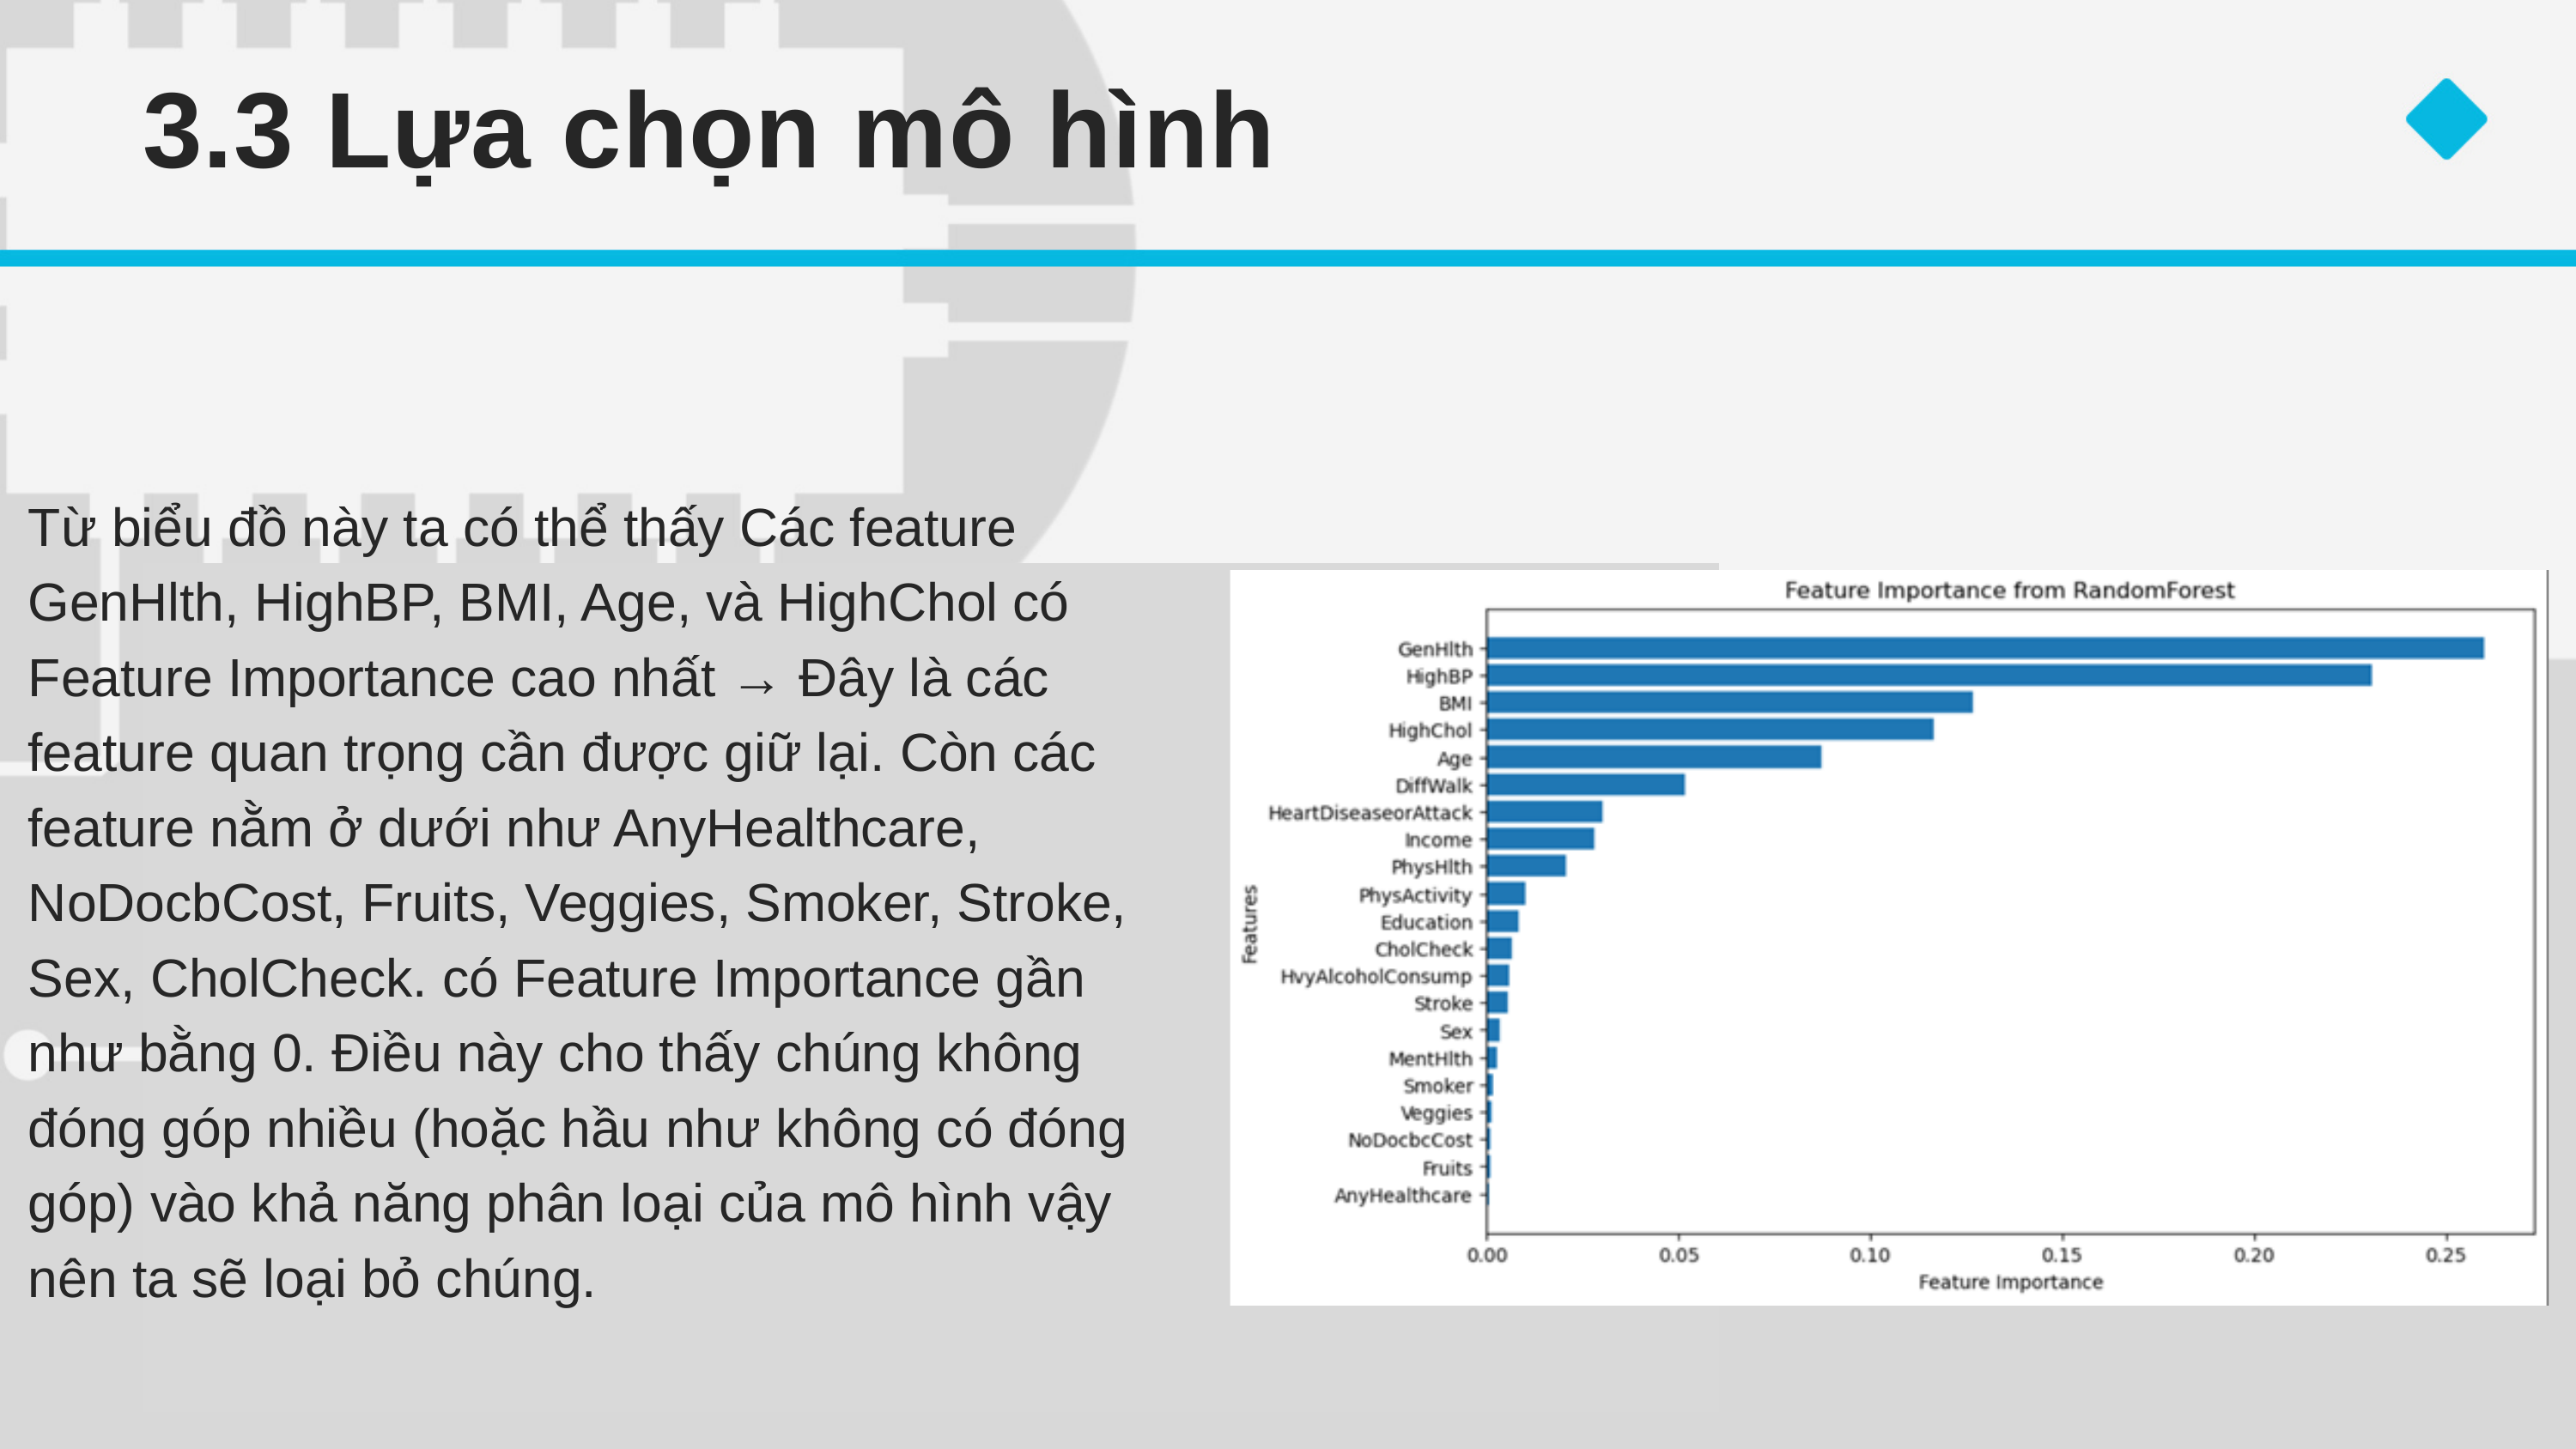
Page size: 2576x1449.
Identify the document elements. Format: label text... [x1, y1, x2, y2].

text_box Từ biểu đồ này ta có thể thấy Các feature GenHlth, HighBP, BMI, Age, và HighChol có Feature Importance cao nhất → Đây là các feature quan trọng cần được giữ lại. Còn các feature nằm ở dưới như AnyHealthcare, NoDocbCost, Fruits, Veggies, Smoker, Stroke, Sex, CholCheck. có Feature Importance gần như bằng 0. Điều này cho thấy chúng không đóng góp nhiều (hoặc hầu như không có đóng góp) vào khả năng phân loại của mô hình vậy nên ta sẽ loại bỏ chúng. [27, 482, 1183, 1384]
text_box [0, 0, 2576, 1449]
text_box 3.3 Lựa chọn mô hình [143, 59, 2435, 189]
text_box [143, 562, 1720, 1412]
text_box [1723, 570, 2549, 1306]
